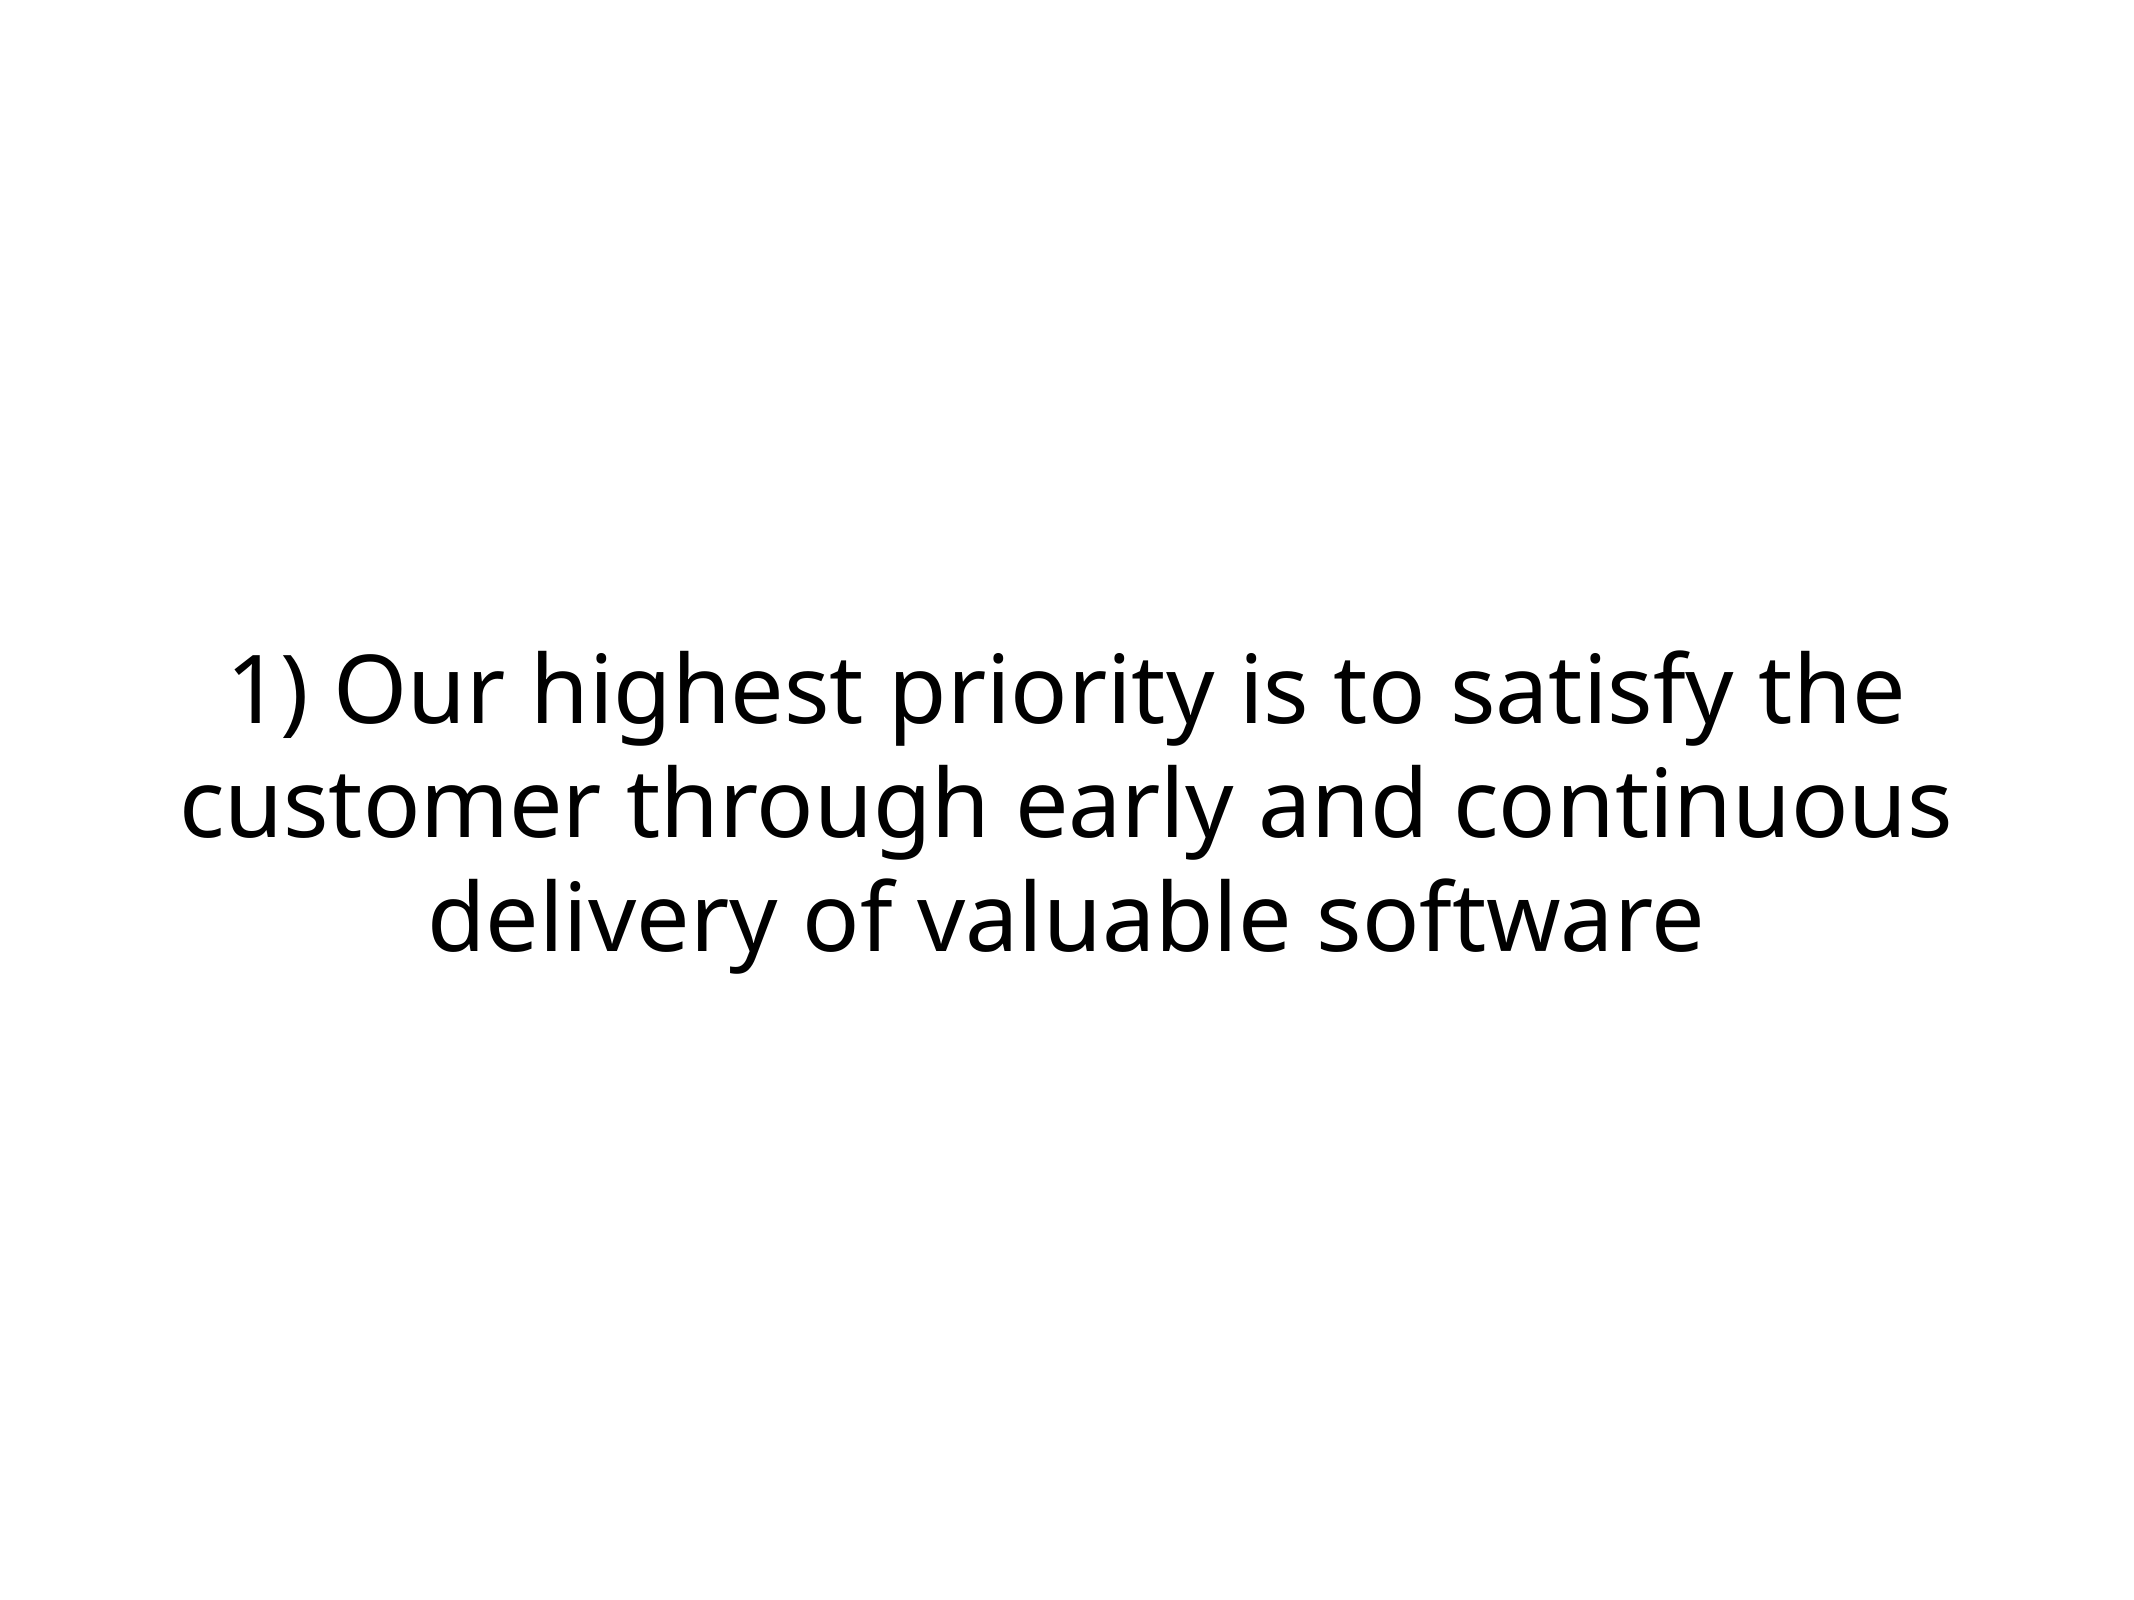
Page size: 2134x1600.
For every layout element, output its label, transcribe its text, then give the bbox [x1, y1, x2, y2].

title 1) Our highest priority is to satisfy the customer through early and continuous delivery of valuable software [155, 622, 1978, 978]
